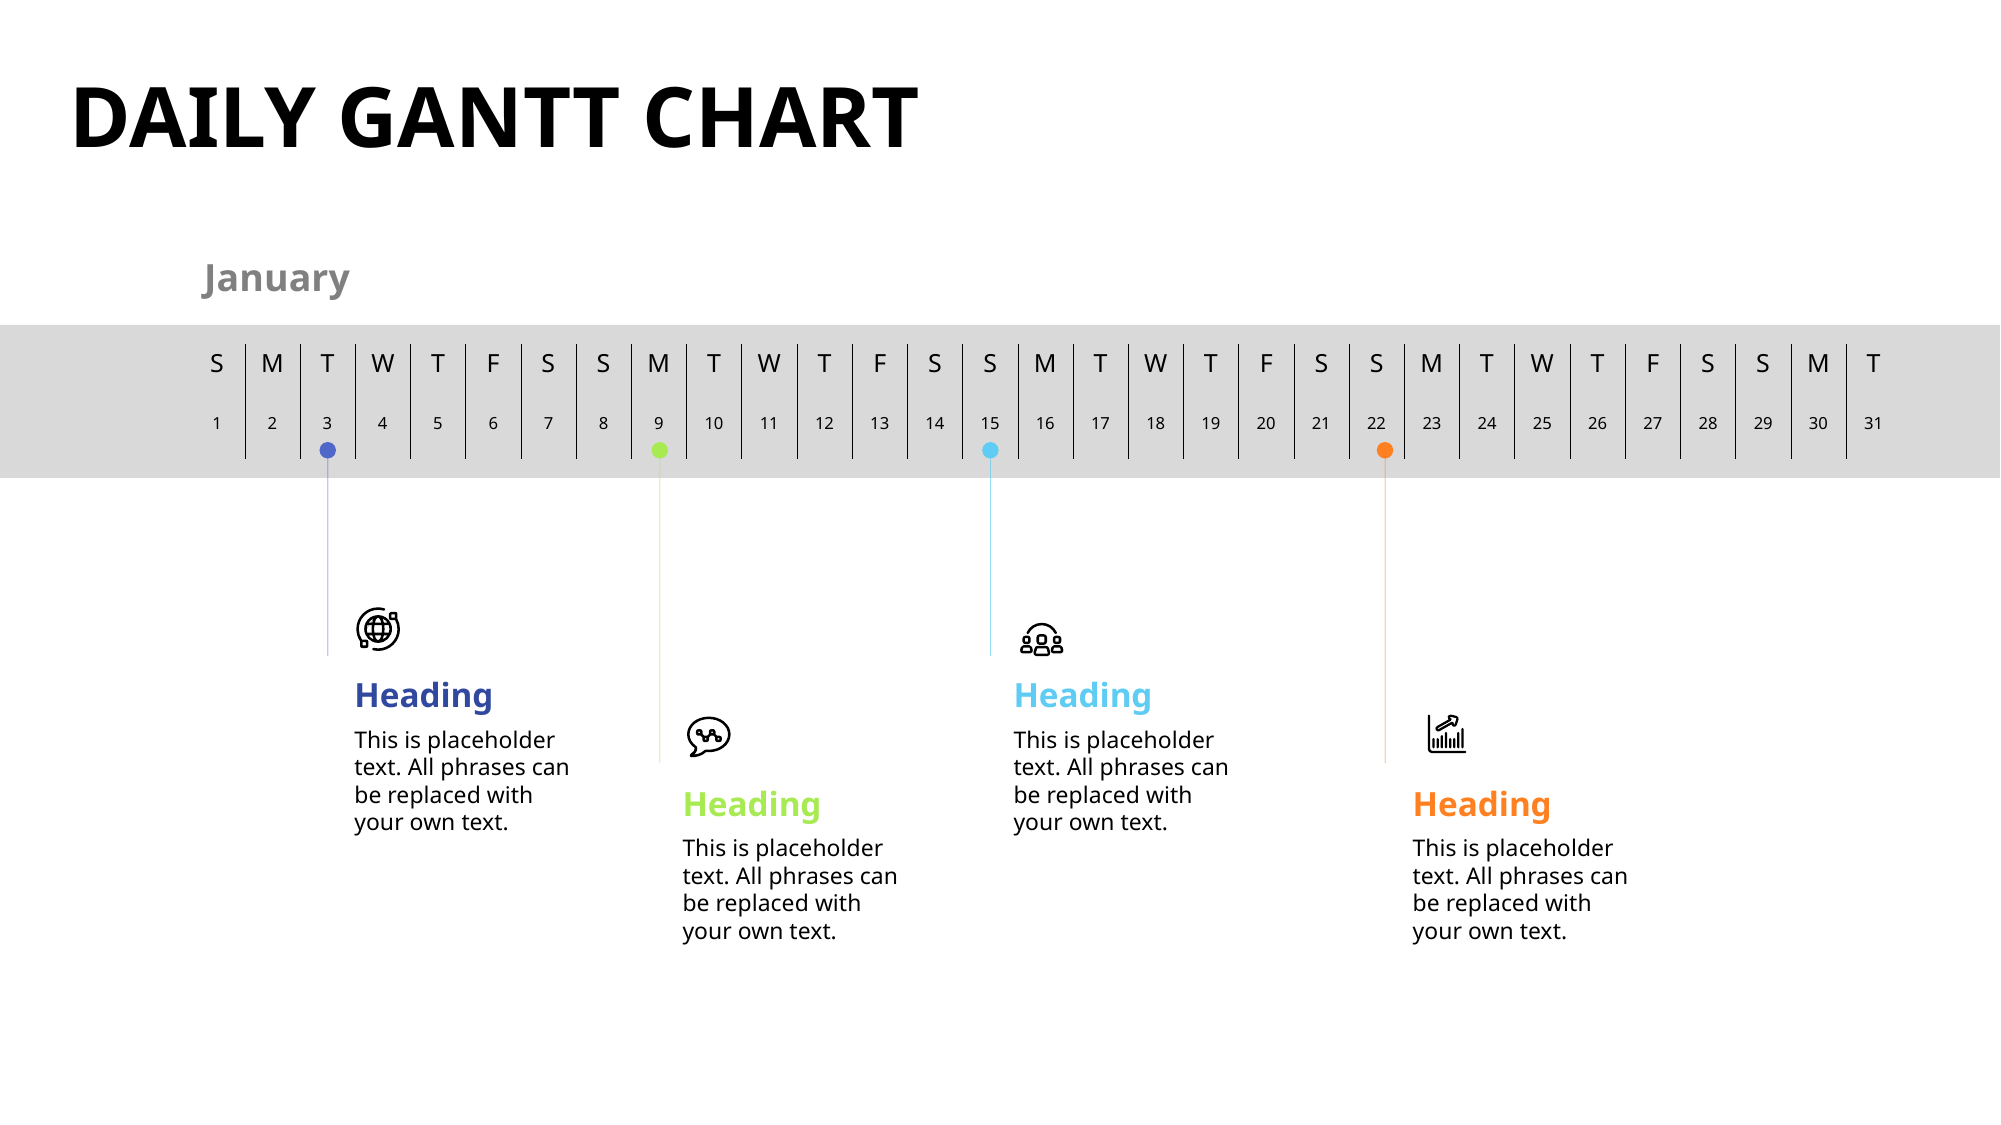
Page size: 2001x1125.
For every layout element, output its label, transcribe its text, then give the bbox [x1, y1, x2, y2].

table_header T [1460, 344, 1514, 387]
table_cell 10 [687, 387, 741, 459]
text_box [319, 441, 337, 657]
table_cell 19 [1184, 387, 1238, 459]
table_header S [1681, 344, 1735, 387]
table_header T [687, 344, 741, 387]
table_header W [356, 344, 410, 387]
table_header S [190, 344, 245, 387]
table_cell 25 [1515, 387, 1570, 459]
text_box Heading This is placeholder text. All phrases can be replaced with your own text. [1397, 782, 1659, 944]
table_cell 11 [742, 387, 797, 459]
table_header F [466, 344, 521, 387]
table_cell 27 [1626, 387, 1680, 459]
text_box Daily gantt chart [54, 56, 936, 171]
table_header M [632, 344, 686, 387]
table_header M [246, 344, 300, 387]
table_cell 30 [1792, 387, 1846, 459]
table_cell 3 [301, 387, 355, 459]
text_box Heading This is placeholder text. All phrases can be replaced with your own text. [667, 782, 929, 944]
table_header T [1571, 344, 1625, 387]
table_cell 6 [466, 387, 521, 459]
table_header T [798, 344, 852, 387]
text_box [1376, 441, 1394, 764]
table_cell 2 [246, 387, 300, 459]
table_header M [1792, 344, 1846, 387]
table_cell 29 [1736, 387, 1791, 459]
table_cell 14 [908, 387, 962, 459]
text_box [651, 441, 669, 764]
table_cell 4 [356, 387, 410, 459]
table_header T [1184, 344, 1238, 387]
table_header S [577, 344, 631, 387]
table_cell 12 [798, 387, 852, 459]
table_header W [1129, 344, 1183, 387]
table_cell 23 [1405, 387, 1459, 459]
table_cell 31 [1847, 387, 1901, 459]
table_header T [301, 344, 355, 387]
table_cell 15 [963, 387, 1018, 459]
table_cell 20 [1239, 387, 1294, 459]
table_cell 9 [632, 387, 686, 459]
table_cell 28 [1681, 387, 1735, 459]
table_cell 8 [577, 387, 631, 459]
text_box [687, 716, 731, 758]
table_cell 26 [1571, 387, 1625, 459]
text_box Heading This is placeholder text. All phrases can be replaced with your own text. [339, 673, 601, 836]
table_cell 13 [853, 387, 907, 459]
table_header W [742, 344, 797, 387]
table_header F [853, 344, 907, 387]
table_cell 17 [1074, 387, 1128, 459]
table_header F [1239, 344, 1294, 387]
table_header M [1019, 344, 1073, 387]
table_cell 7 [522, 387, 576, 459]
table_header T [411, 344, 465, 387]
table_header S [908, 344, 962, 387]
table_header T [1847, 344, 1901, 387]
table_header W [1515, 344, 1570, 387]
table_header S [1736, 344, 1791, 387]
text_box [1427, 714, 1467, 754]
text_box Heading This is placeholder text. All phrases can be replaced with your own text. [998, 673, 1260, 836]
table_header F [1626, 344, 1680, 387]
table_header S [522, 344, 576, 387]
table_header M [1405, 344, 1459, 387]
table_header S [963, 344, 1018, 387]
table_cell 16 [1019, 387, 1073, 459]
table_cell 22 [1350, 387, 1404, 459]
table_header S [1350, 344, 1404, 387]
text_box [982, 441, 999, 657]
table_cell 5 [411, 387, 465, 459]
text_box January [189, 254, 560, 300]
table_cell 24 [1460, 387, 1514, 459]
text_box [0, 324, 2000, 479]
table_header S [1295, 344, 1349, 387]
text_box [1019, 622, 1064, 657]
table_cell 1 [190, 387, 245, 459]
table_cell 18 [1129, 387, 1183, 459]
table_cell 21 [1295, 387, 1349, 459]
table_header T [1074, 344, 1128, 387]
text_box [356, 607, 400, 651]
